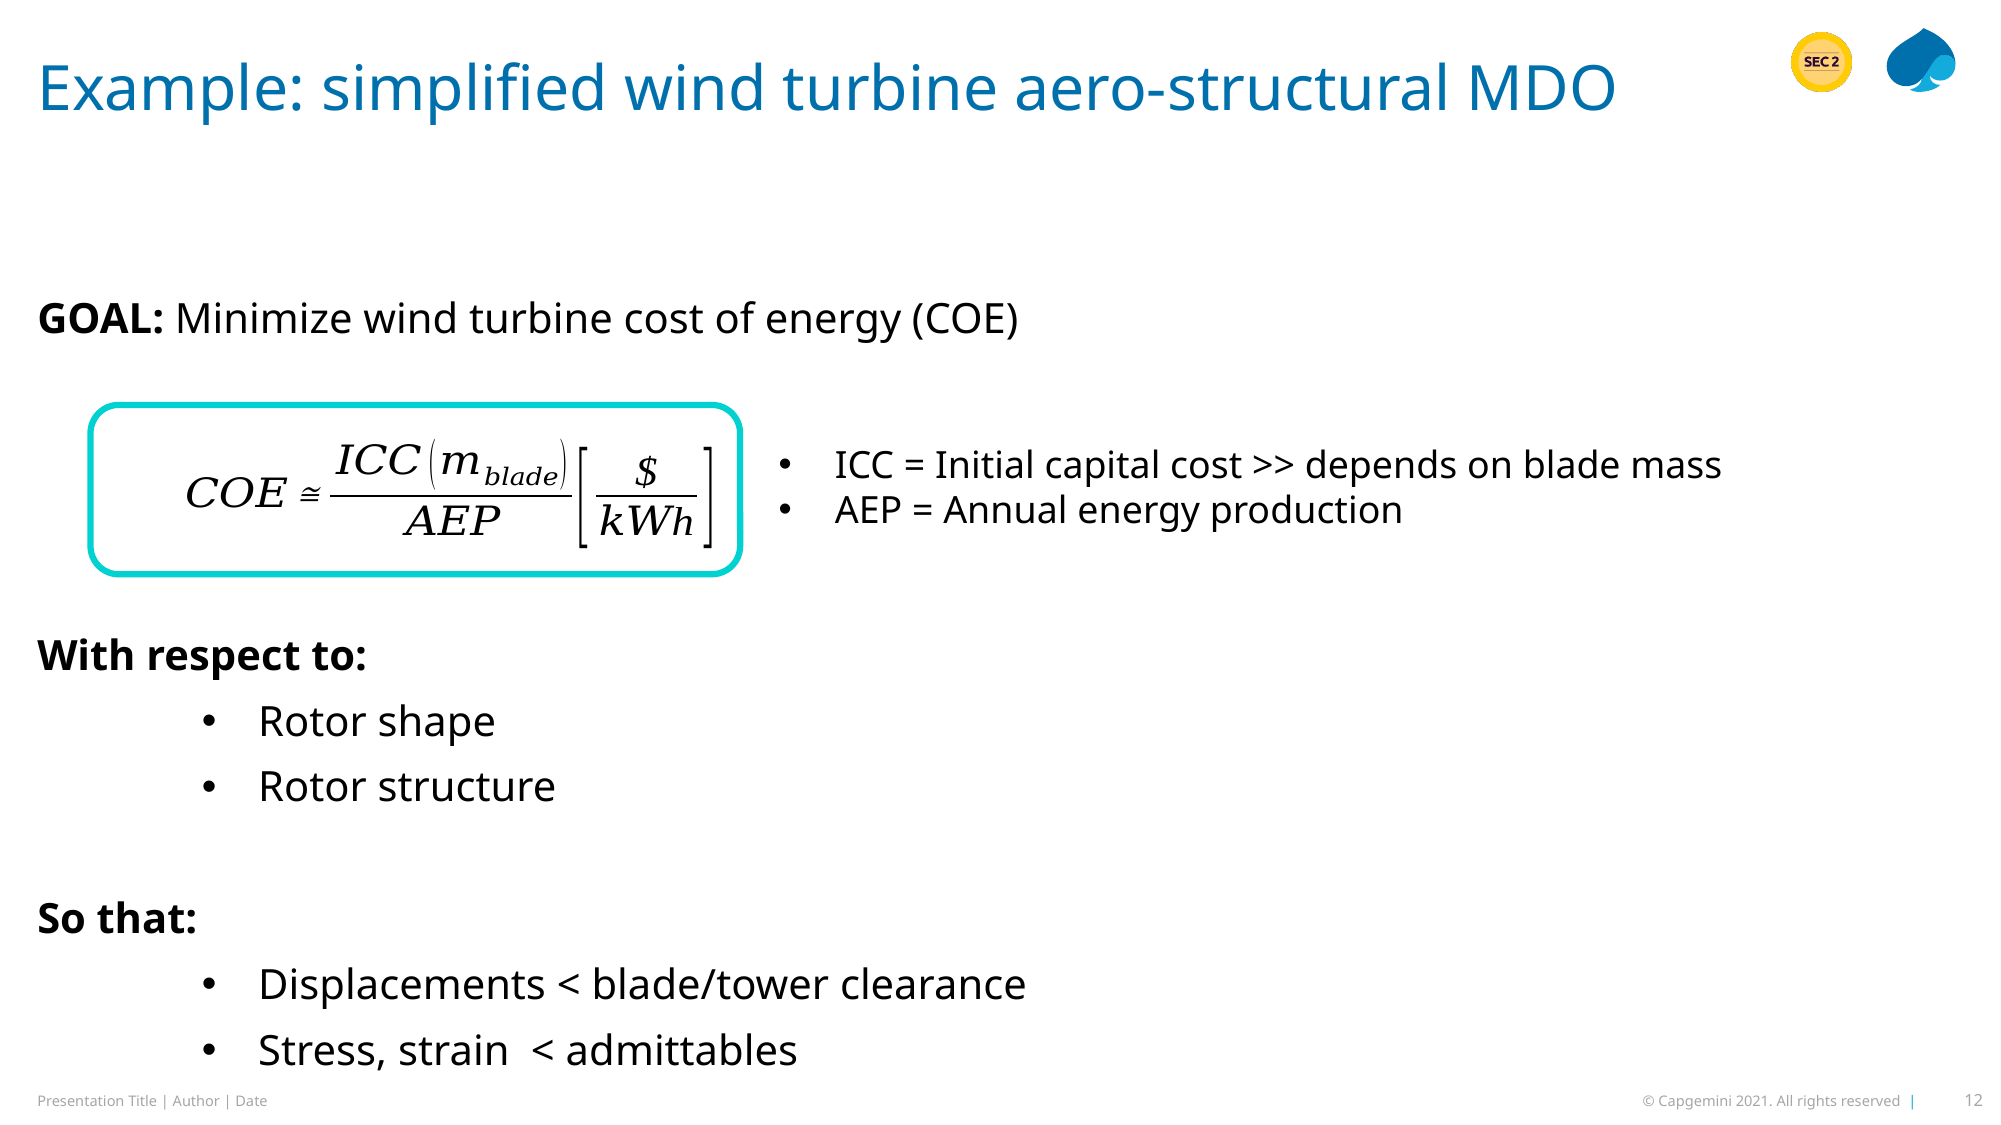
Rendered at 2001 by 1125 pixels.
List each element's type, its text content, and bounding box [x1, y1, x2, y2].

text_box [90, 404, 741, 575]
list GOAL: Minimize wind turbine cost of energy (COE) [37, 297, 1957, 362]
title Example: simplified wind turbine aero-structural MDO [37, 0, 1863, 182]
text_box With respect to: Rotor shape Rotor structure So that: Displacements < blade/tower clearance Stress, strain < admittables [37, 634, 1957, 1103]
